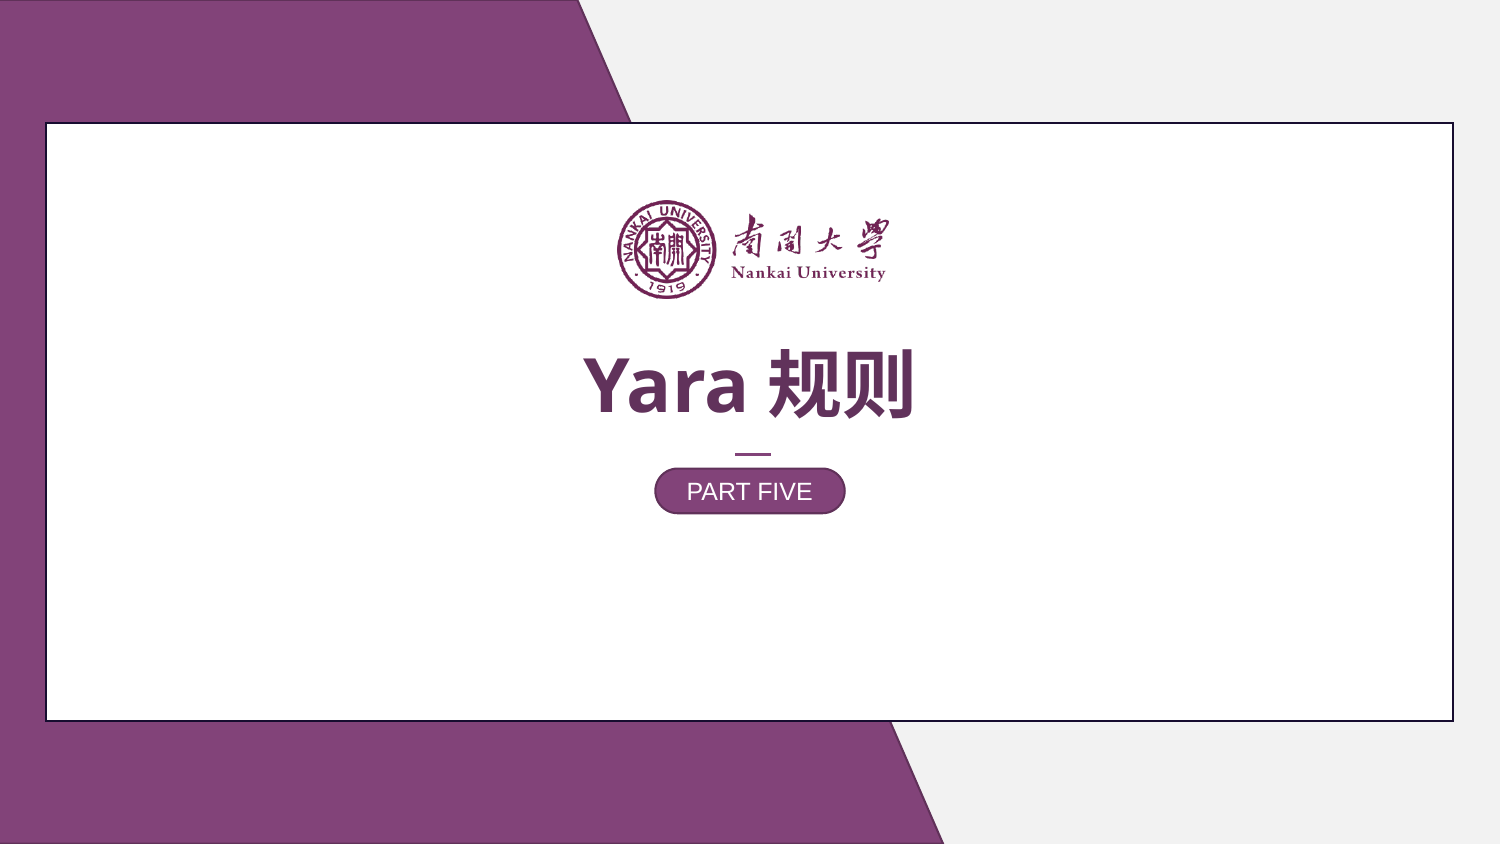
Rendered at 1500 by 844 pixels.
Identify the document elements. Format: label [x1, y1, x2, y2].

text_box [0, 0, 945, 844]
picture [617, 200, 889, 299]
text_box [579, 330, 923, 528]
text_box [45, 122, 1454, 722]
